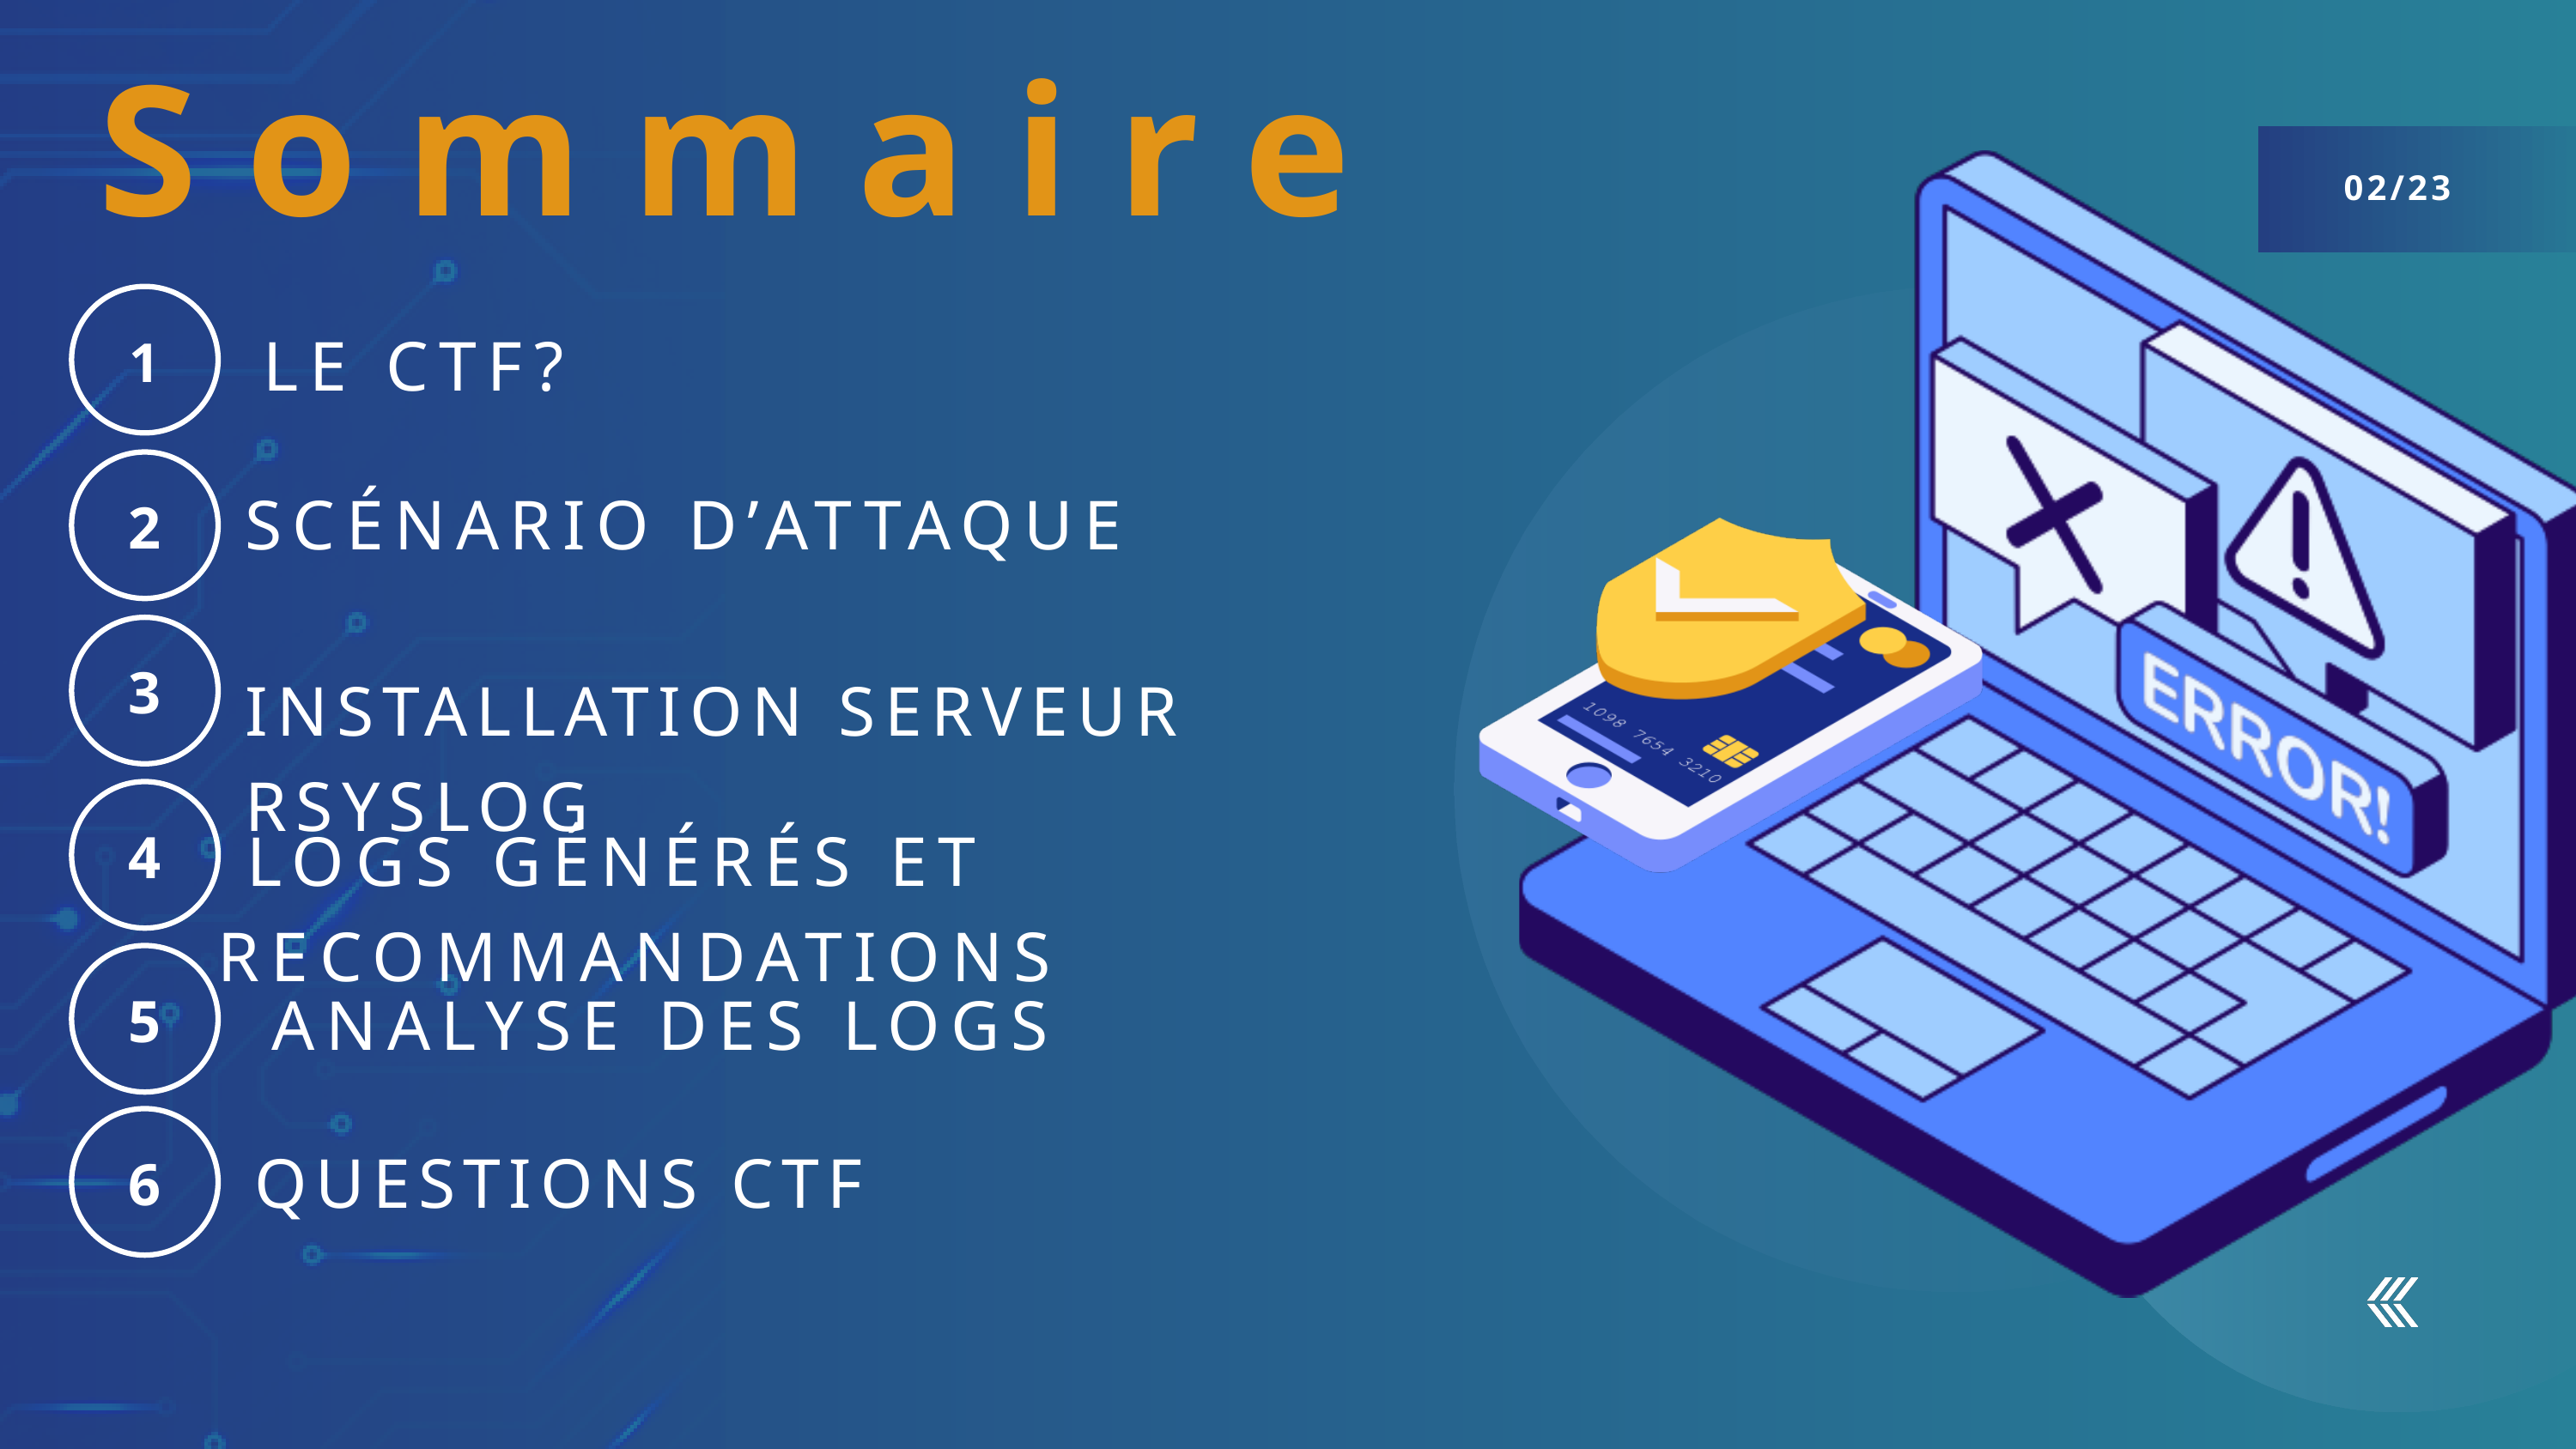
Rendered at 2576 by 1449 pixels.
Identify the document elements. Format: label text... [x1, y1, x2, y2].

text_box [71, 452, 219, 599]
text_box LE CTF? [223, 310, 1449, 405]
text_box Sommaire [82, 0, 1368, 252]
text_box ANALYSE DES LOGS [271, 995, 1449, 1064]
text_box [1454, 286, 2460, 1292]
text_box LOGS GÉNÉRÉS ET RECOMMANDATIONS [218, 805, 1449, 995]
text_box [71, 945, 219, 1093]
text_box [1519, 150, 2576, 723]
text_box SCÉNARIO D’ATTAQUE [245, 468, 1449, 564]
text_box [71, 286, 219, 433]
text_box INSTALLATION SERVEUR RSYSLOG [245, 655, 1449, 805]
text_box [2056, 724, 2576, 1413]
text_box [71, 616, 219, 764]
text_box [0, 0, 726, 1449]
text_box QUESTIONS CTF [254, 1127, 1449, 1222]
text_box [71, 781, 219, 929]
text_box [2257, 125, 2576, 253]
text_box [71, 1108, 219, 1256]
